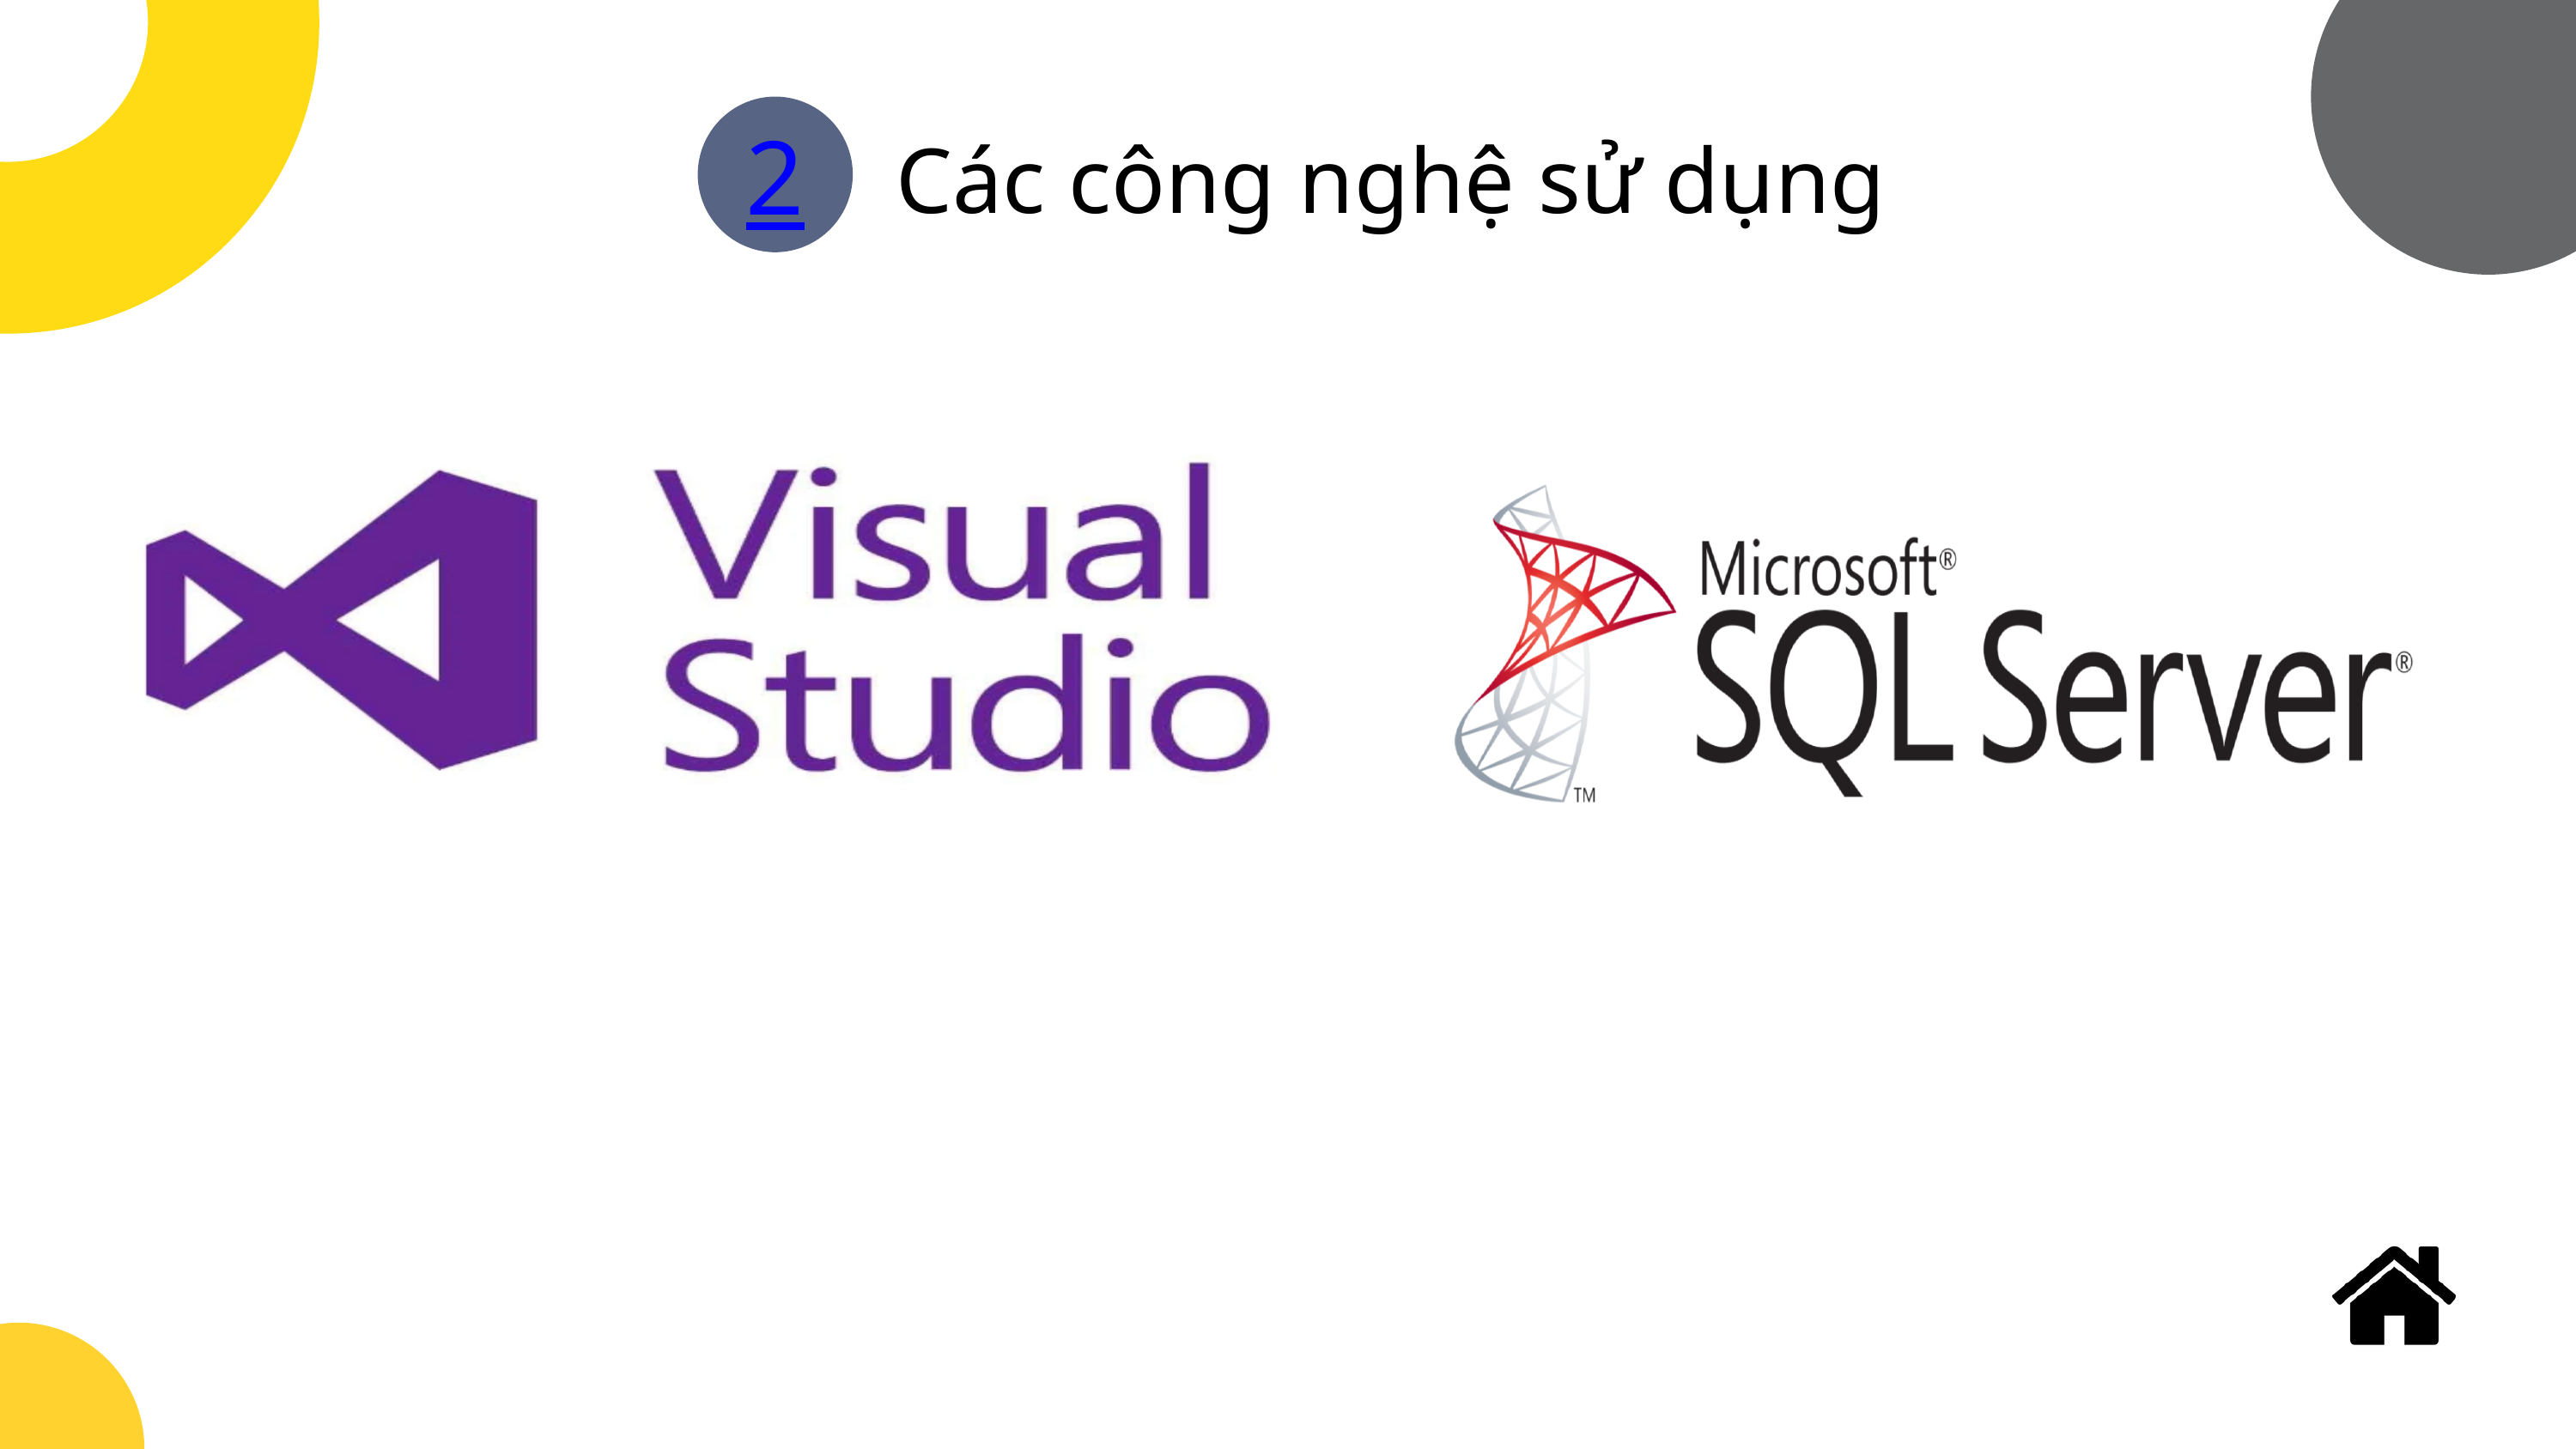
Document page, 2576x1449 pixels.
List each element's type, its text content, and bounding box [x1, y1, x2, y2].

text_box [2310, 0, 2576, 276]
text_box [696, 96, 854, 253]
picture [118, 445, 1297, 785]
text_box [0, 0, 320, 334]
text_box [0, 1322, 145, 1449]
picture [1449, 482, 2414, 822]
picture [2332, 1234, 2456, 1357]
text_box Các công nghệ sử dụng [896, 114, 1956, 231]
